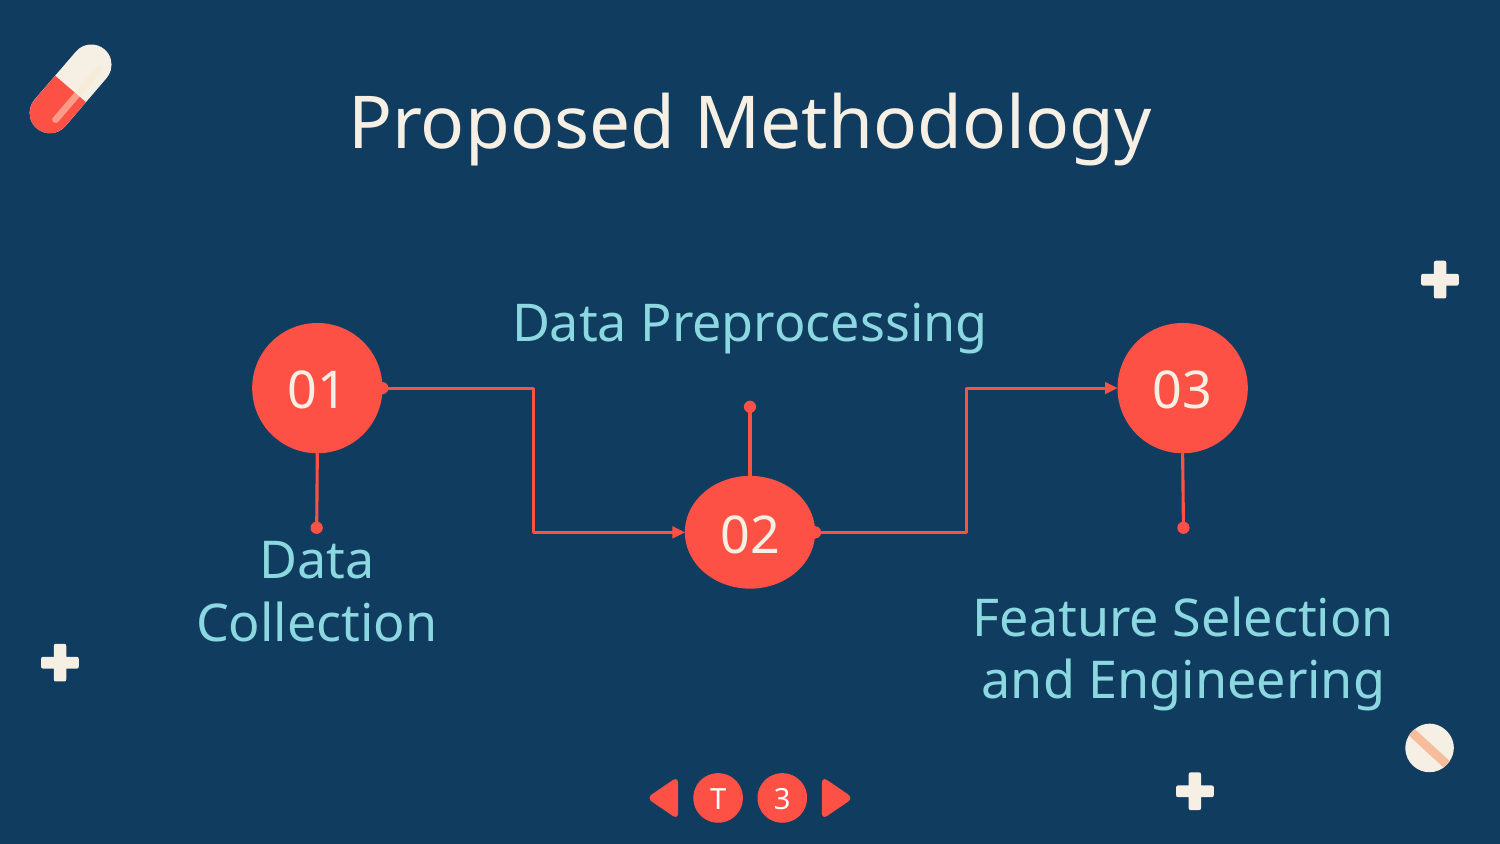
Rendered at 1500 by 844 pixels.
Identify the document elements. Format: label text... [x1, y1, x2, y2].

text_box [933, 322, 1434, 767]
text_box T [693, 773, 743, 823]
text_box [649, 779, 679, 817]
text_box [494, 293, 1006, 589]
text_box 3 [757, 773, 808, 823]
text_box [821, 779, 851, 817]
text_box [116, 322, 489, 589]
title Proposed Methodology [116, 60, 1384, 155]
